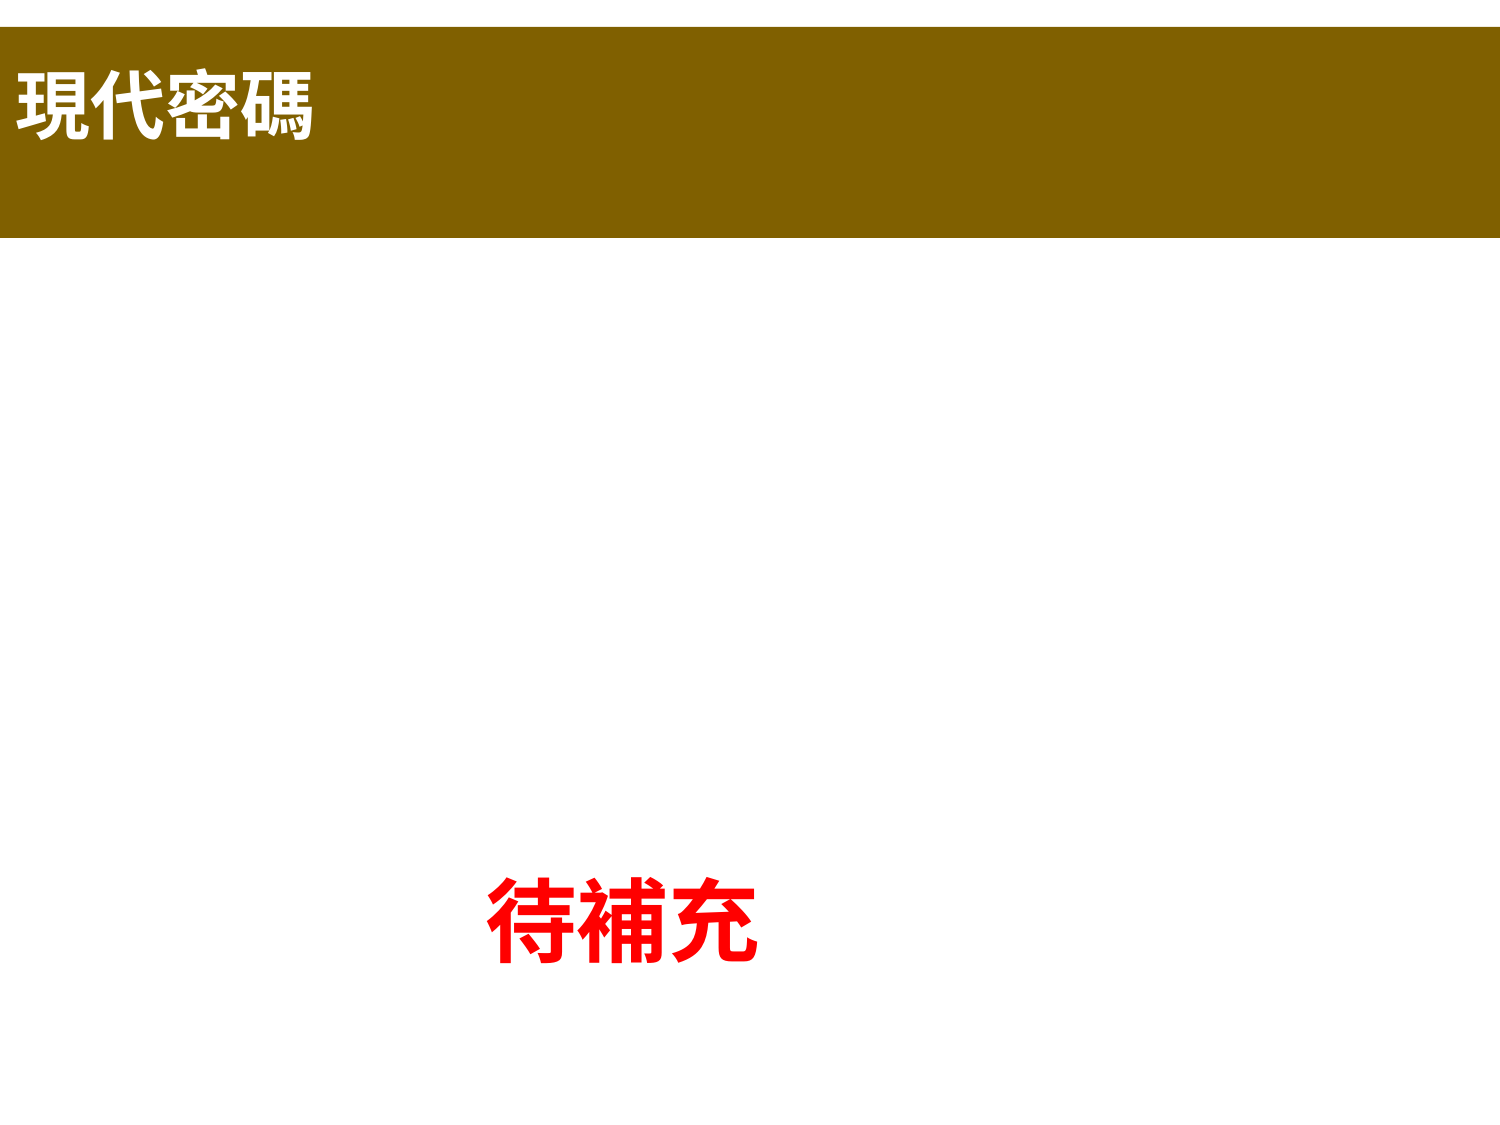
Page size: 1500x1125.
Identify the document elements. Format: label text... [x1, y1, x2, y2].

text_box 現代密碼 [0, 26, 1500, 238]
text_box 待補充 [470, 856, 776, 982]
